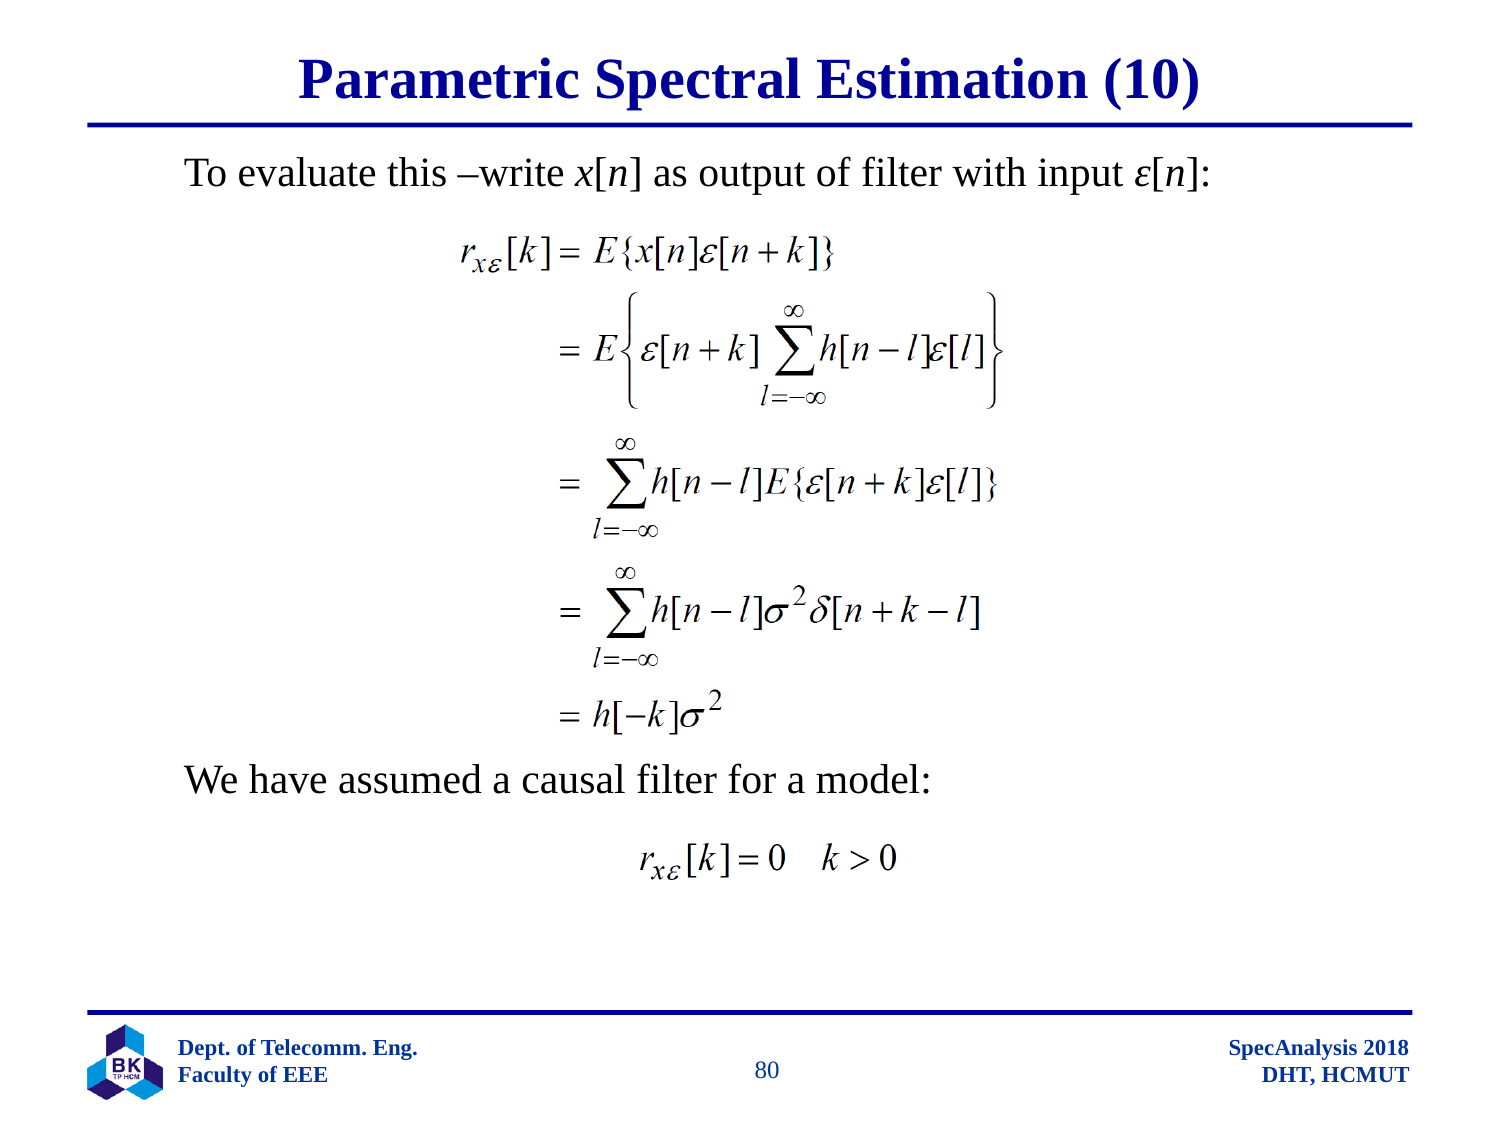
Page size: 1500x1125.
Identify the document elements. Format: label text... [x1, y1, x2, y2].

picture [87, 1024, 163, 1100]
title Parametric Spectral Estimation (10) [0, 37, 1500, 113]
picture [637, 837, 901, 883]
list To evaluate this –write x[n] as output of filter with input ε[n]: We have assumed a causal filter for a model: [112, 137, 1388, 988]
picture [449, 224, 1026, 738]
slide_number 80 [424, 1037, 976, 1101]
